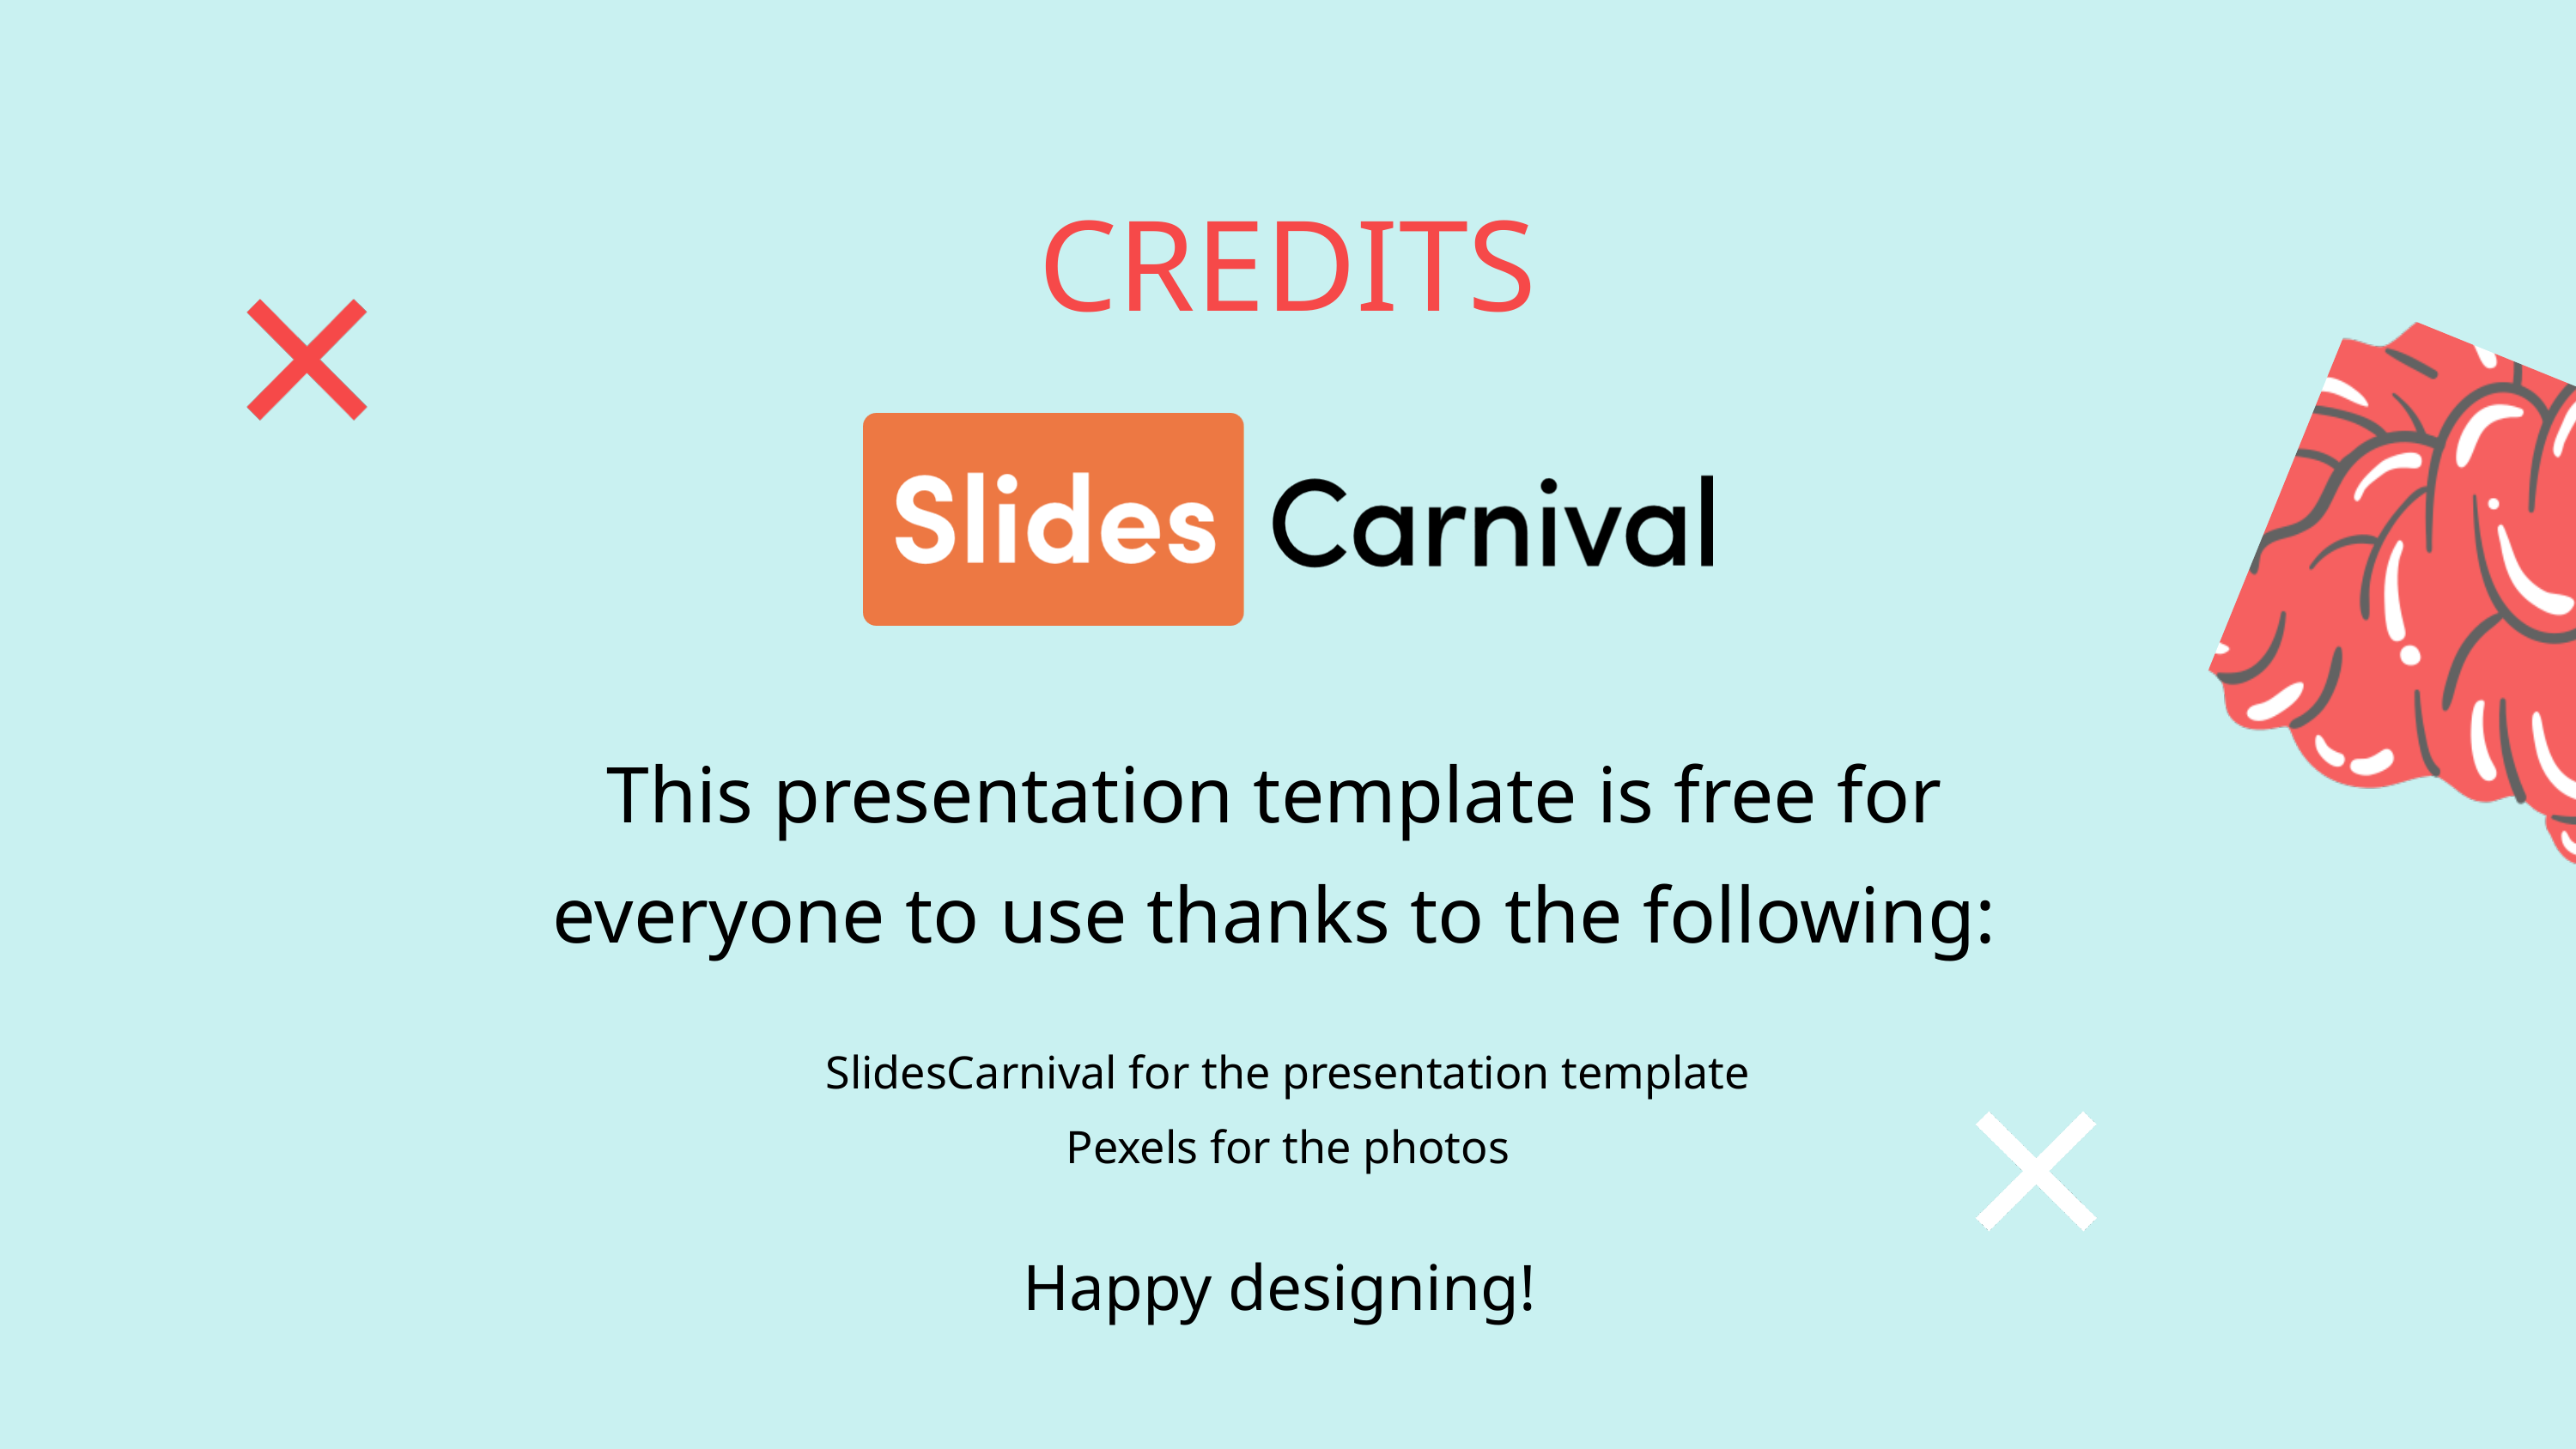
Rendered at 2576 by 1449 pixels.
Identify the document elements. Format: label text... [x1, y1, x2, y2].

text_box CREDITS [744, 185, 1832, 336]
picture [863, 412, 1713, 626]
text_box [2172, 298, 2576, 925]
text_box This presentation template is free for everyone to use thanks to the following: [442, 718, 2107, 959]
picture [1975, 1109, 2134, 1253]
text_box SlidesCarnival for the presentation template Pexels for the photos [397, 1022, 2179, 1173]
picture [246, 298, 404, 442]
text_box Happy designing! [397, 1225, 2179, 1323]
